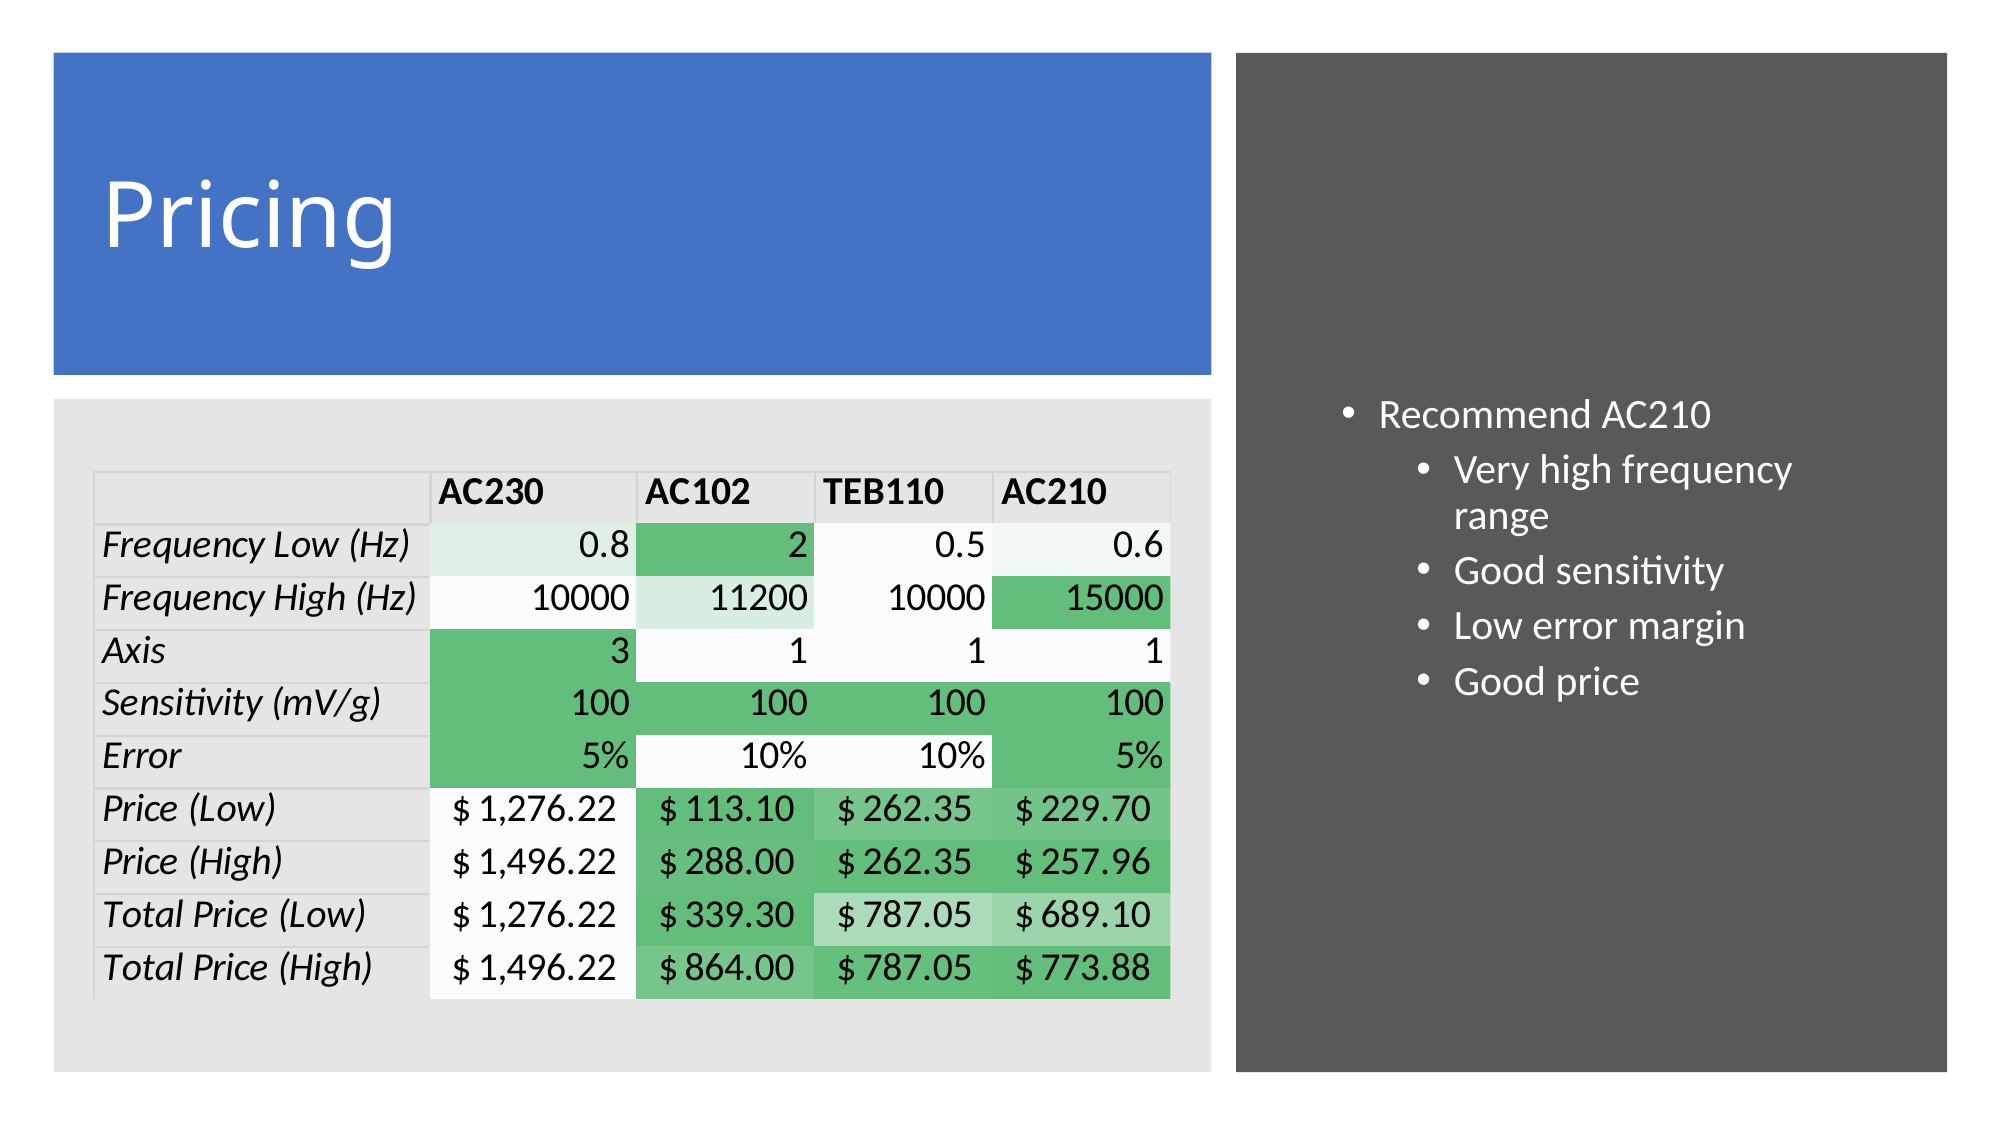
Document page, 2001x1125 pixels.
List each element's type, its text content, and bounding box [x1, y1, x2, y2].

text_box [53, 52, 1212, 376]
text_box [53, 398, 1212, 1073]
text_box [1235, 52, 1948, 1073]
list Recommend AC210 Very high frequency range Good sensitivity Low error margin Good price [1317, 150, 1879, 947]
picture [92, 470, 1173, 1001]
title Pricing [85, 84, 1168, 352]
